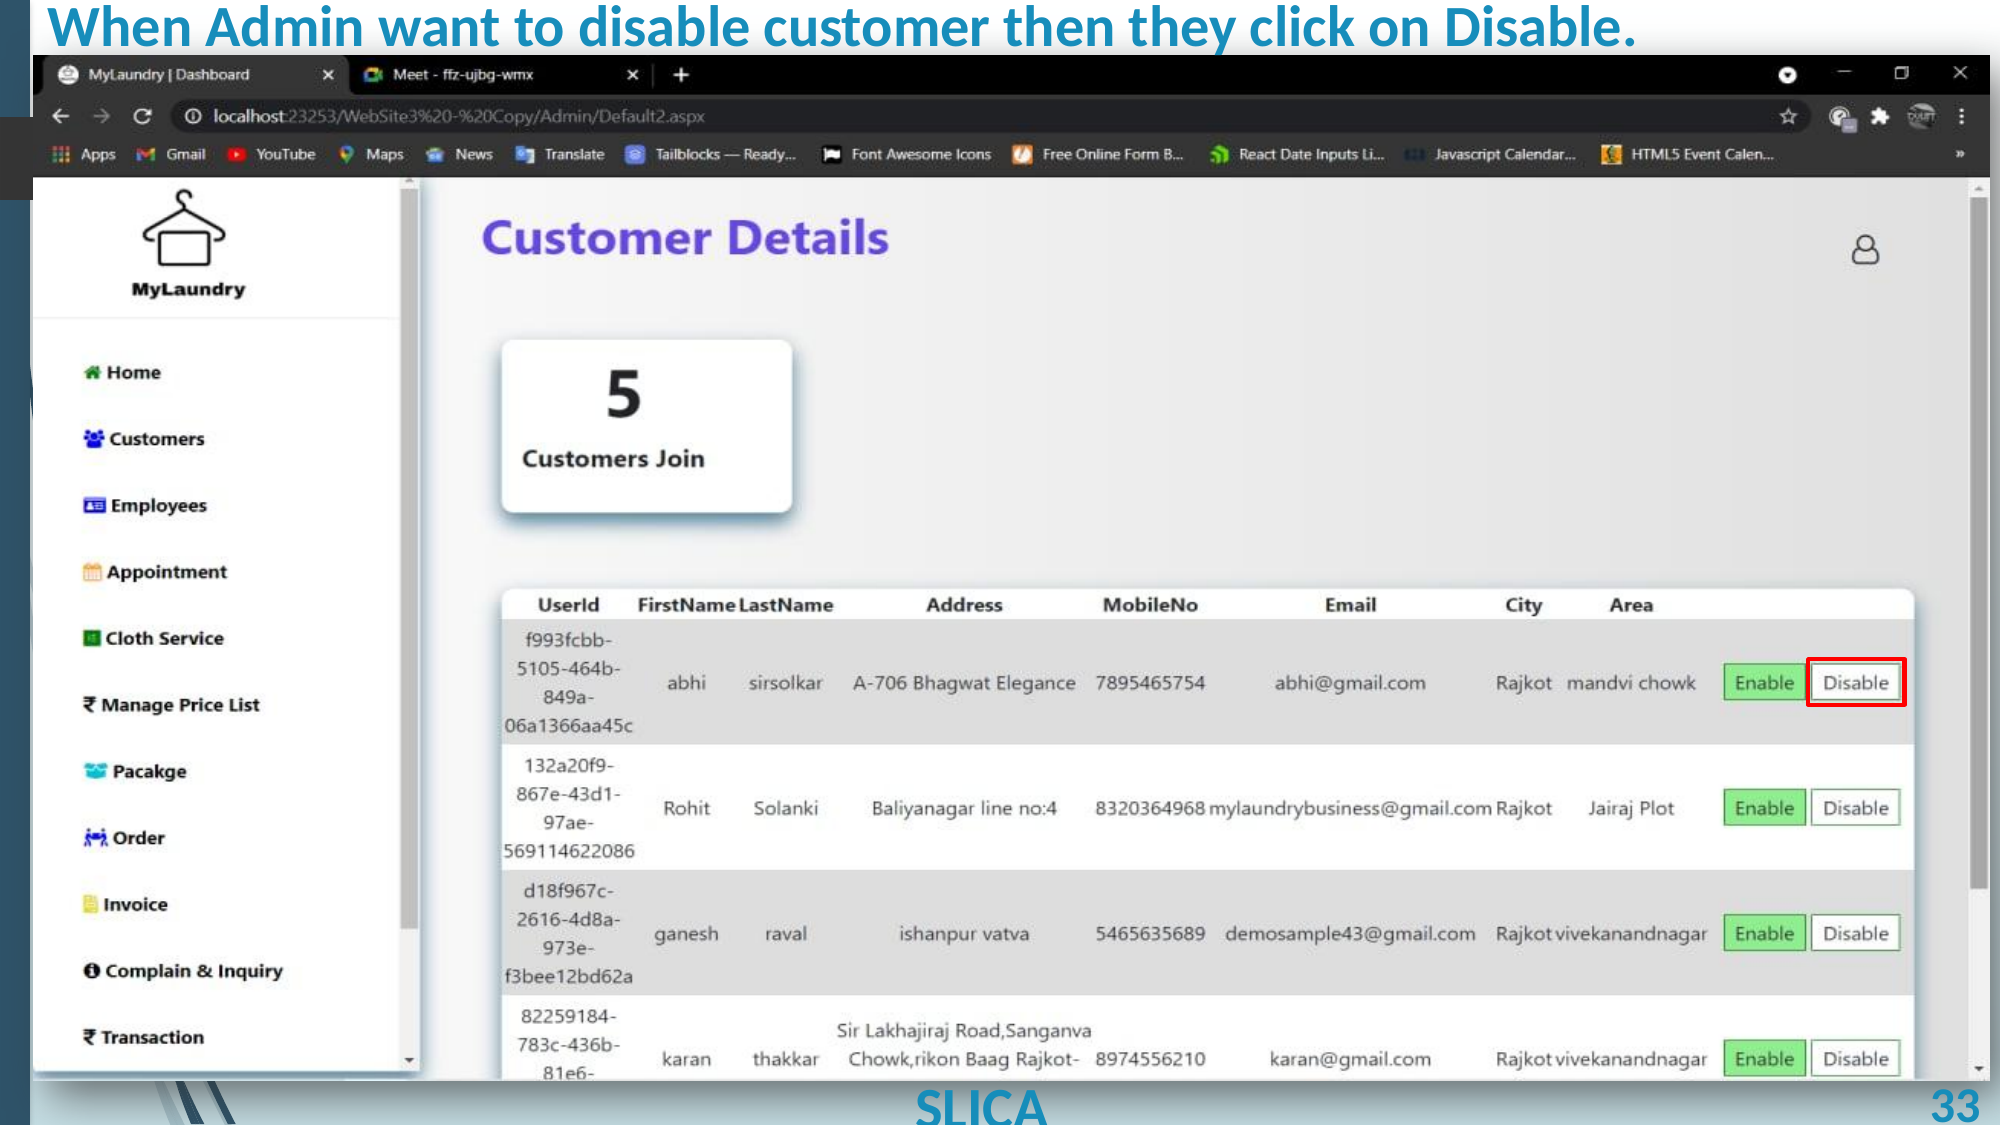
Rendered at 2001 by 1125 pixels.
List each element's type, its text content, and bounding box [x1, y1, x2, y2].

picture [32, 55, 1991, 1081]
text_box SLICA [900, 1090, 1087, 1125]
text_box 33 [1914, 1065, 2000, 1125]
text_box When Admin want to disable customer then they click on Disable. [32, 0, 1683, 55]
